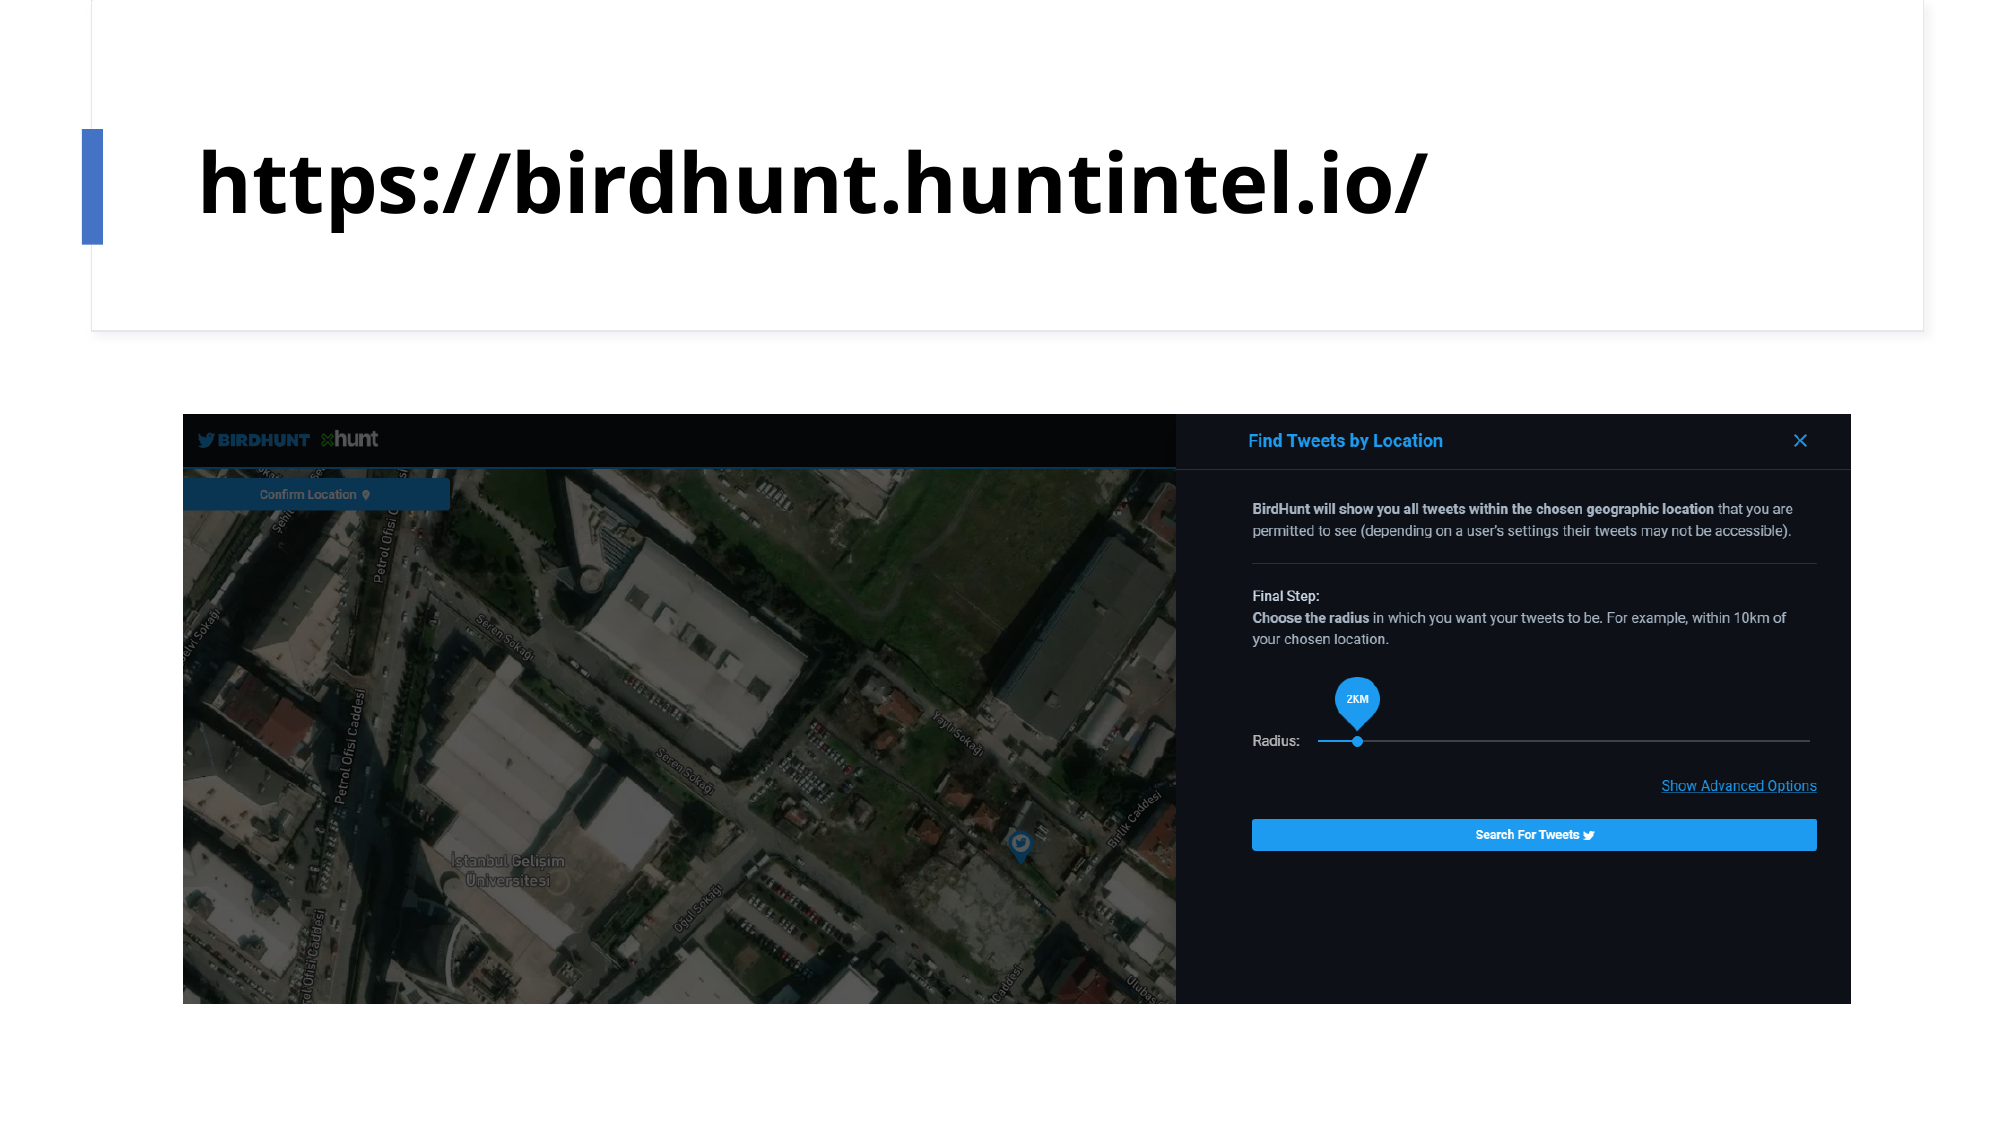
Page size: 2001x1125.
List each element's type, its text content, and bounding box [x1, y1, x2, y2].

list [182, 414, 1851, 1005]
title https://birdhunt.huntintel.io/ [183, 90, 1851, 284]
